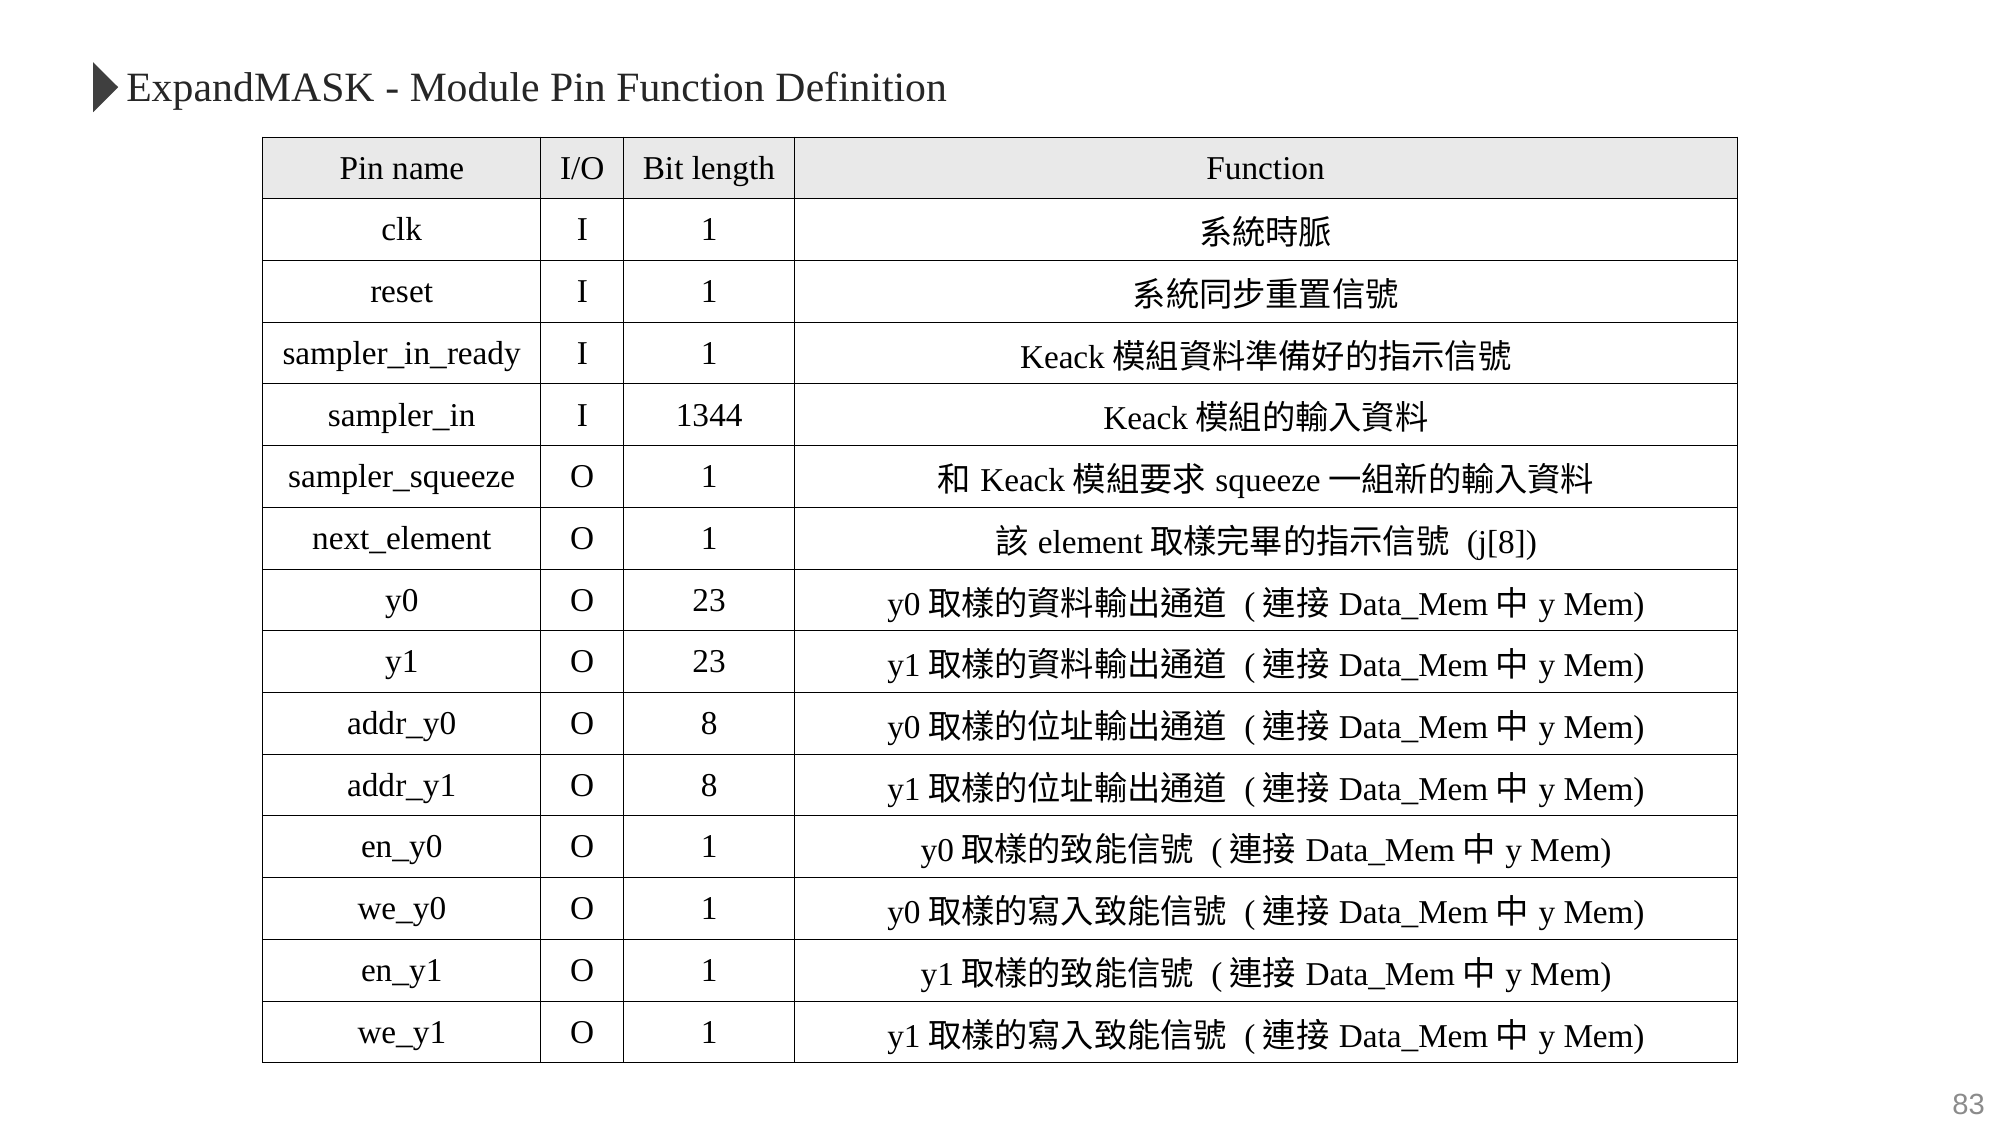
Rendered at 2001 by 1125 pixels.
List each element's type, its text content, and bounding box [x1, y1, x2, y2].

table_cell 8 [624, 767, 794, 829]
table_cell next_element [263, 515, 540, 577]
table_cell we_y0 [263, 893, 540, 955]
table_cell y0 [263, 578, 540, 640]
table_cell en_y0 [263, 830, 540, 892]
table_cell 23 [624, 641, 794, 703]
table_cell 1 [624, 956, 794, 1018]
table_cell y1取樣的致能信號 (連接Data_Mem中y Mem) [795, 956, 1737, 1018]
table_header Pin name [263, 138, 540, 198]
table_cell O [541, 452, 623, 514]
table_cell Keack模組資料準備好的指示信號 [795, 325, 1737, 387]
table_header Bit length [624, 138, 794, 198]
table_cell y0取樣的致能信號 (連接Data_Mem中y Mem) [795, 830, 1737, 892]
table_cell y0取樣的資料輸出通道 (連接Data_Mem中y Mem) [795, 578, 1737, 640]
slide_number 83 [1550, 1072, 2000, 1125]
table_cell 該element取樣完畢的指示信號 (j[8]) [795, 515, 1737, 577]
table_cell 1 [624, 893, 794, 955]
table_cell O [541, 1019, 623, 1081]
table_cell 1344 [624, 388, 794, 451]
table_cell y1取樣的位址輸出通道 (連接Data_Mem中y Mem) [795, 767, 1737, 829]
table_cell I [541, 388, 623, 451]
table_cell reset [263, 262, 540, 324]
table_cell 8 [624, 704, 794, 766]
table_cell O [541, 578, 623, 640]
table_cell 1 [624, 1019, 794, 1081]
table_cell we_y1 [263, 1019, 540, 1081]
table_cell 1 [624, 515, 794, 577]
table_cell O [541, 956, 623, 1018]
table_cell Keack模組的輸入資料 [795, 388, 1737, 451]
table_cell y1 [263, 641, 540, 703]
table_cell 系統同步重置信號 [795, 262, 1737, 324]
table_cell en_y1 [263, 956, 540, 1018]
table_cell 1 [624, 325, 794, 387]
table_cell O [541, 515, 623, 577]
table_cell O [541, 893, 623, 955]
table_cell y1取樣的資料輸出通道 (連接Data_Mem中y Mem) [795, 641, 1737, 703]
table_cell 1 [624, 262, 794, 324]
table_cell O [541, 830, 623, 892]
table_cell I [541, 325, 623, 387]
table_cell 系統時脈 [795, 199, 1737, 261]
table_cell O [541, 767, 623, 829]
table_cell sampler_in [263, 388, 540, 451]
table_header Function [795, 138, 1737, 198]
table_cell I [541, 262, 623, 324]
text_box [93, 52, 965, 118]
table_cell clk [263, 199, 540, 261]
table_cell 1 [624, 830, 794, 892]
table_cell addr_y1 [263, 767, 540, 829]
table_cell sampler_squeeze [263, 452, 540, 514]
table_cell y1取樣的寫入致能信號 (連接Data_Mem中y Mem) [795, 1019, 1737, 1081]
table_header I/O [541, 138, 623, 198]
table_cell O [541, 641, 623, 703]
table_cell sampler_in_ready [263, 325, 540, 387]
table_cell O [541, 704, 623, 766]
table_cell 23 [624, 578, 794, 640]
table_cell I [541, 199, 623, 261]
table_cell y0取樣的寫入致能信號 (連接Data_Mem中y Mem) [795, 893, 1737, 955]
table_cell 1 [624, 199, 794, 261]
table_cell addr_y0 [263, 704, 540, 766]
table_cell 1 [624, 452, 794, 514]
table_cell y0取樣的位址輸出通道 (連接Data_Mem中y Mem) [795, 704, 1737, 766]
table_cell 和Keack模組要求squeeze一組新的輸入資料 [795, 452, 1737, 514]
